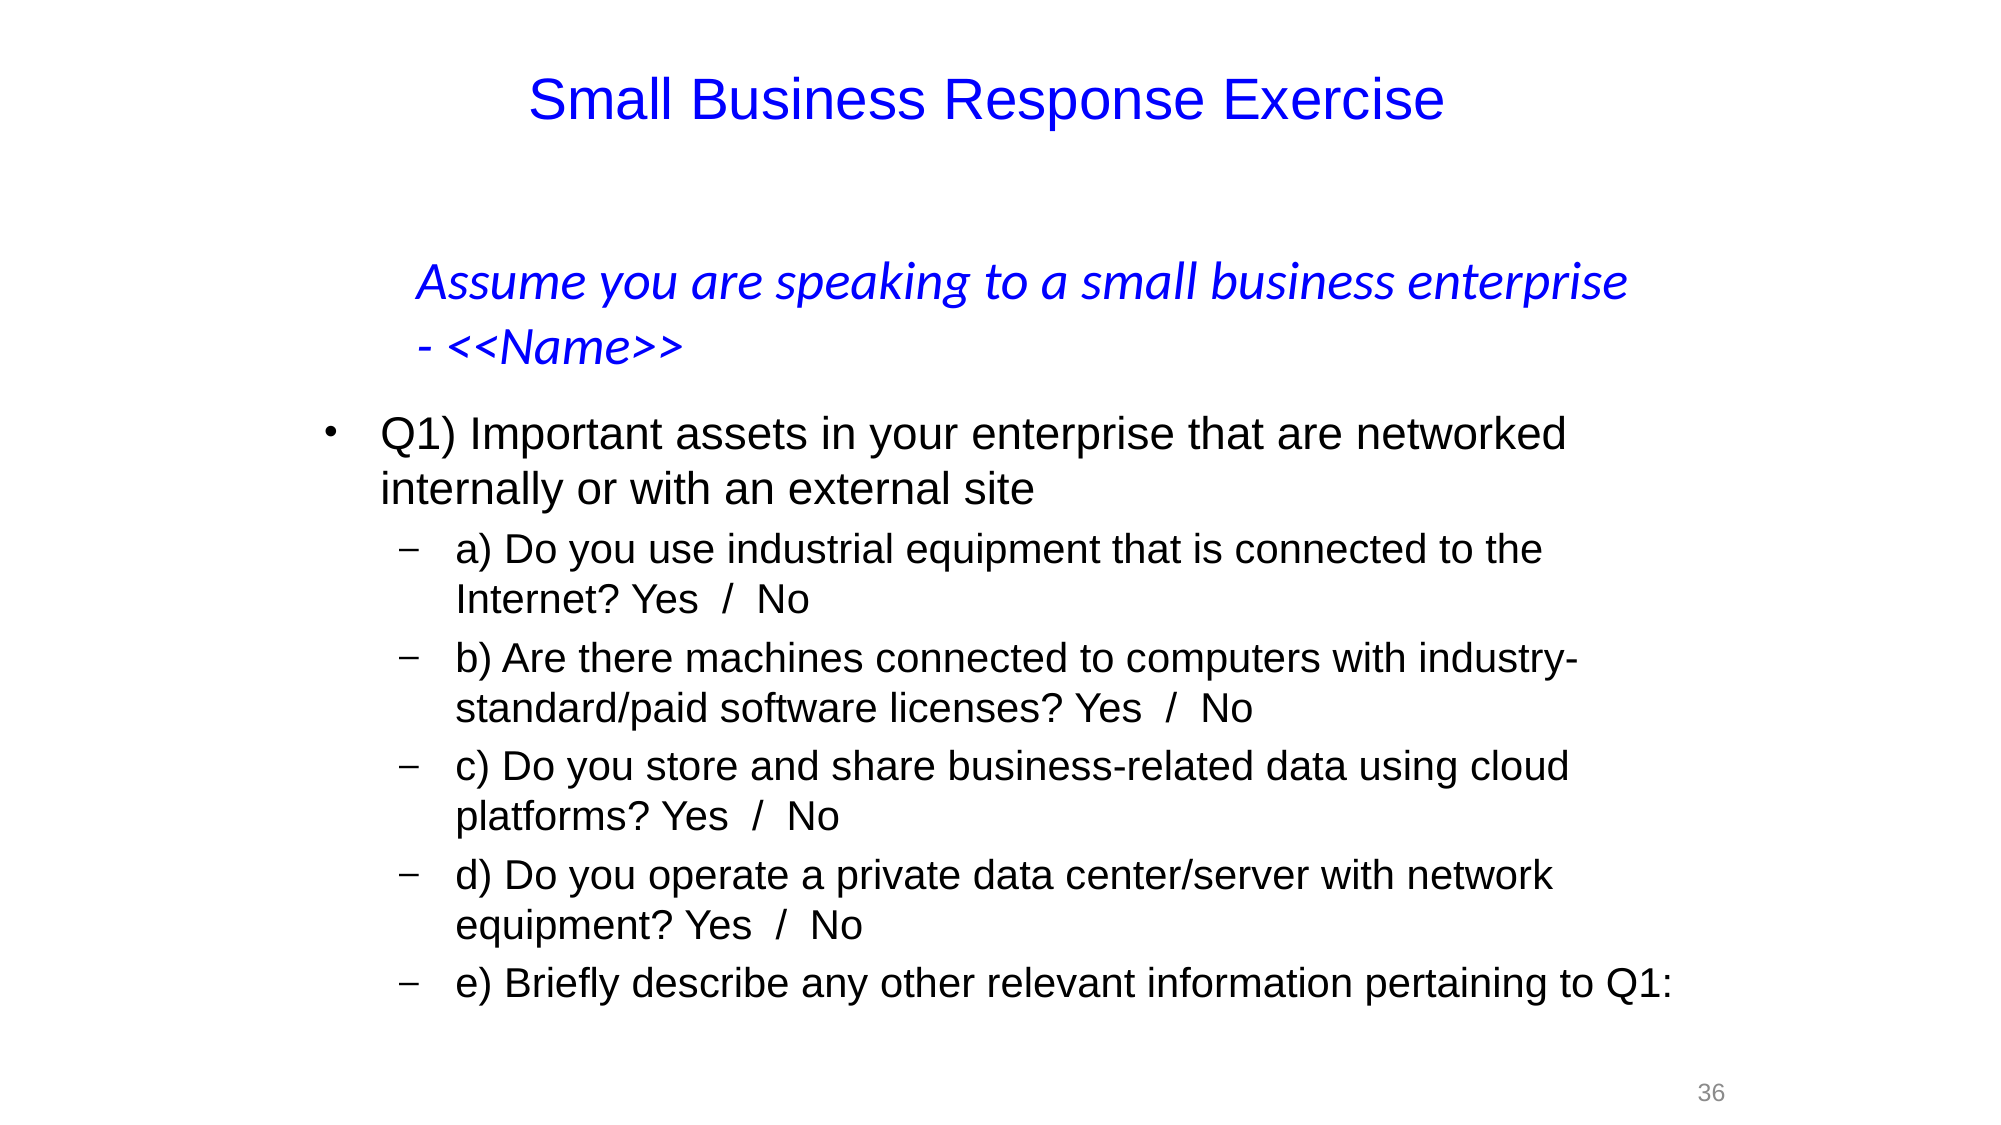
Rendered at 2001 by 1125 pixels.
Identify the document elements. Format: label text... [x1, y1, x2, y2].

text_box Assume you are speaking to a small business enterprise - <<Name>> [401, 237, 1658, 383]
title Small Business Response Exercise [350, 2, 1625, 190]
slide_number 36 [1638, 1080, 1741, 1103]
list Q1) Important assets in your enterprise that are networked internally or with an external site a) Do you use industrial equipment that is connected to the Internet? Yes / No b) Are there machines connected to computers with industry-standard/paid software licenses? Yes / No c) Do you store and share business-related data using cloud platforms? Yes / No d) Do you operate a private data center/server with network equipment? Yes / No e) Briefly describe any other relevant information pertaining to Q1: [309, 396, 1693, 1025]
